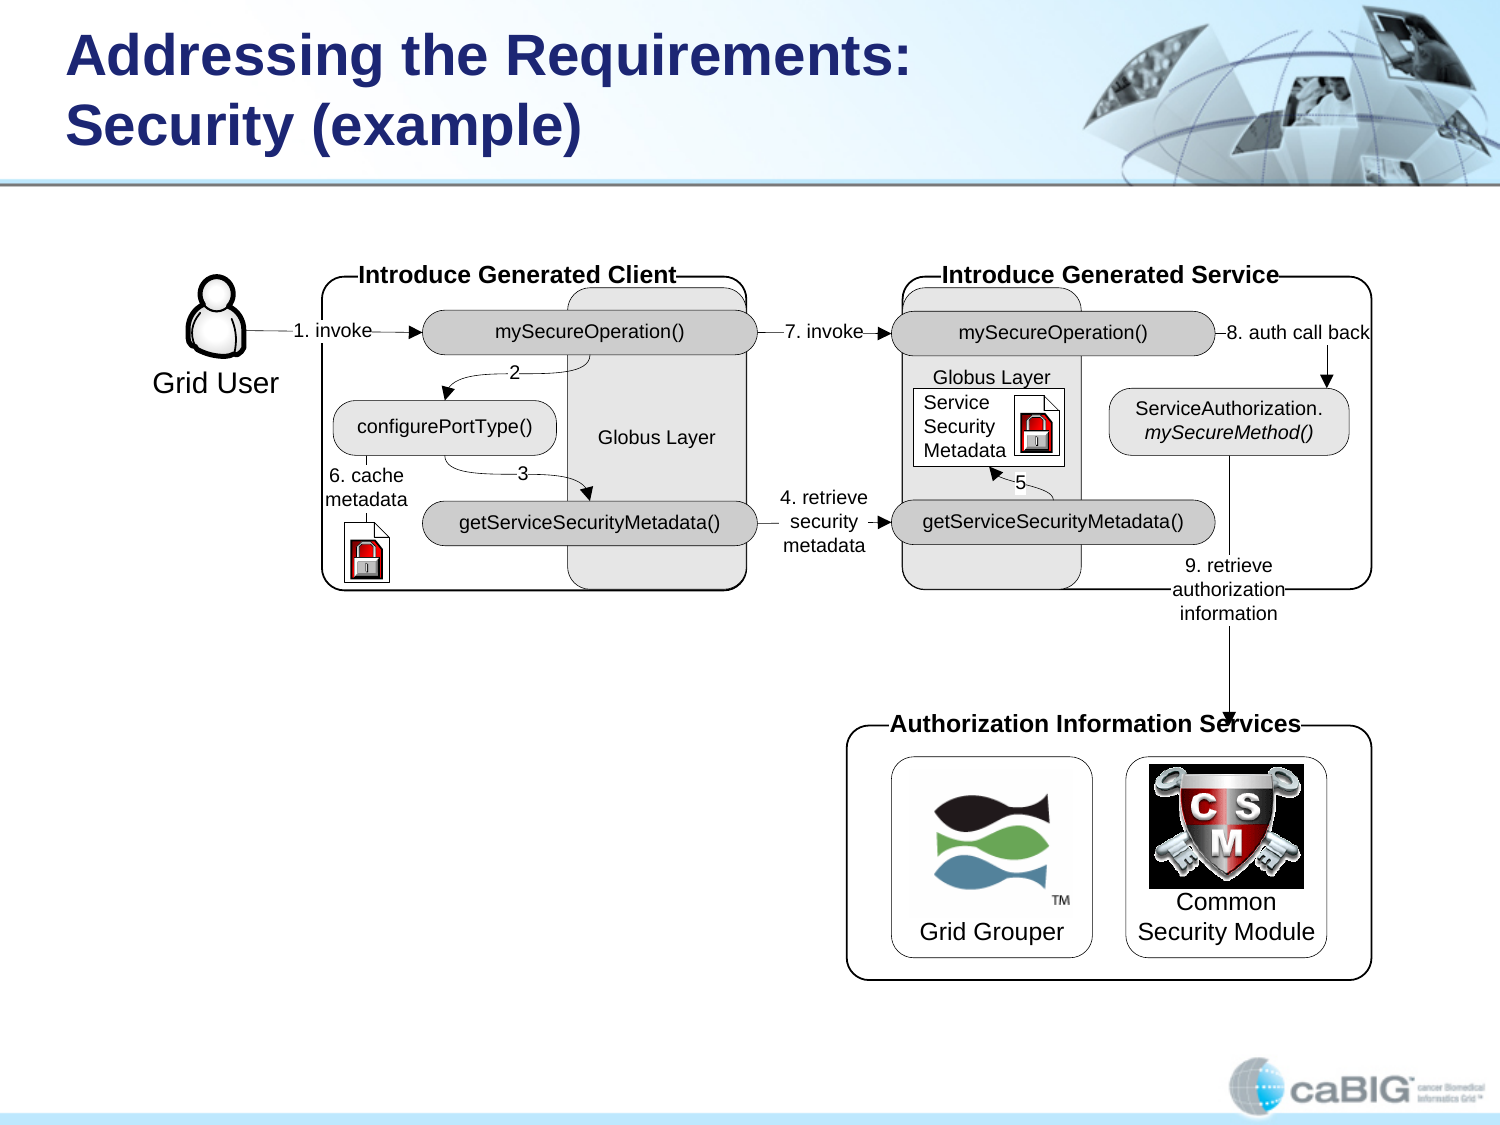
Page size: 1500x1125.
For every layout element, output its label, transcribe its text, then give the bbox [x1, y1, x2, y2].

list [149, 254, 1376, 985]
title Addressing the Requirements: Security (example) [49, 0, 1176, 176]
picture [0, 0, 1500, 1125]
